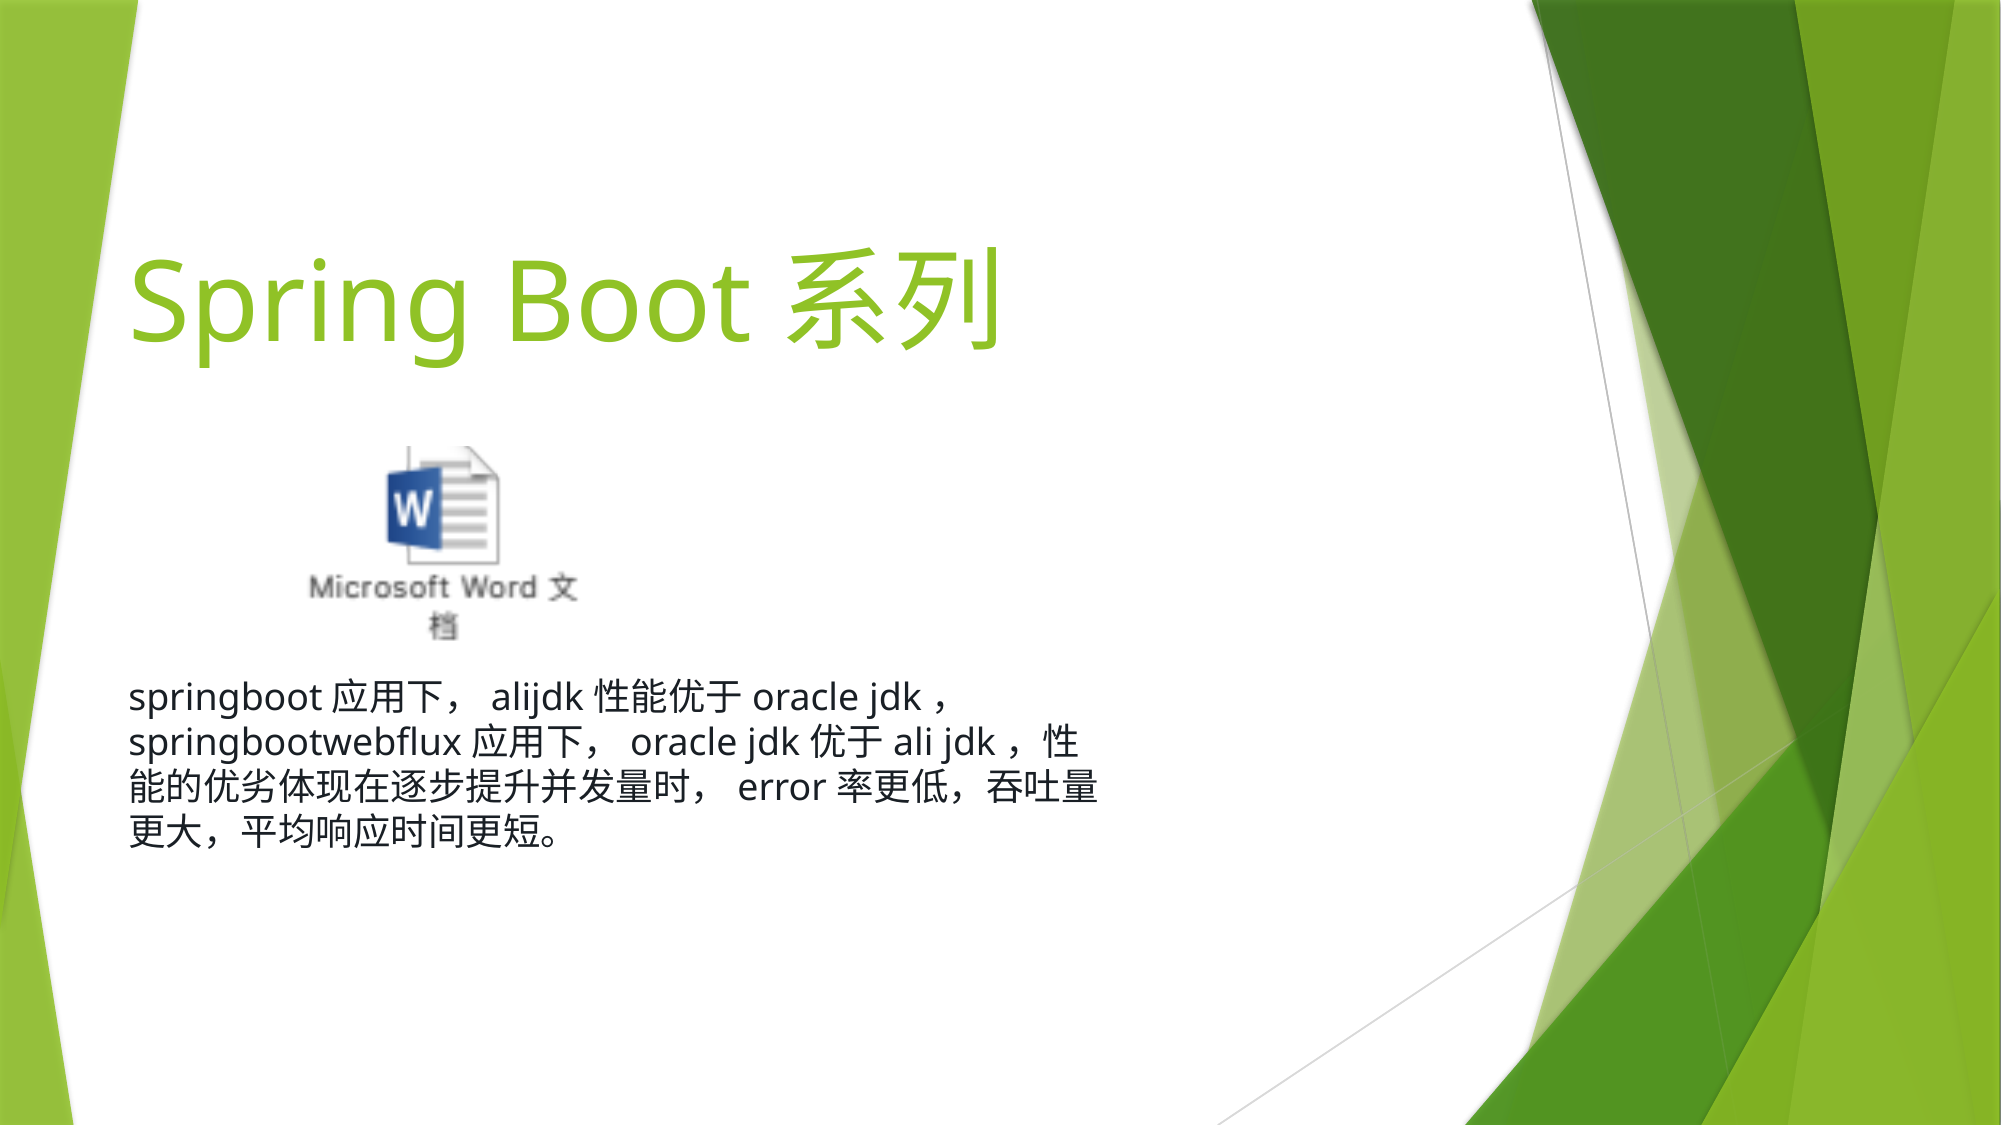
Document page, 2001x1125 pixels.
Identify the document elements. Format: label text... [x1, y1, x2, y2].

title Spring Boot系列 [113, 101, 1388, 372]
text_box springboot应用下，alijdk性能优于oracle jdk， springbootwebflux应用下，oracle jdk优于ali jdk，性能的优劣体现在逐步提升并发量时，error率更低，吞吐量更大，平均响应时间更短。 [113, 665, 1114, 861]
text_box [282, 446, 601, 648]
